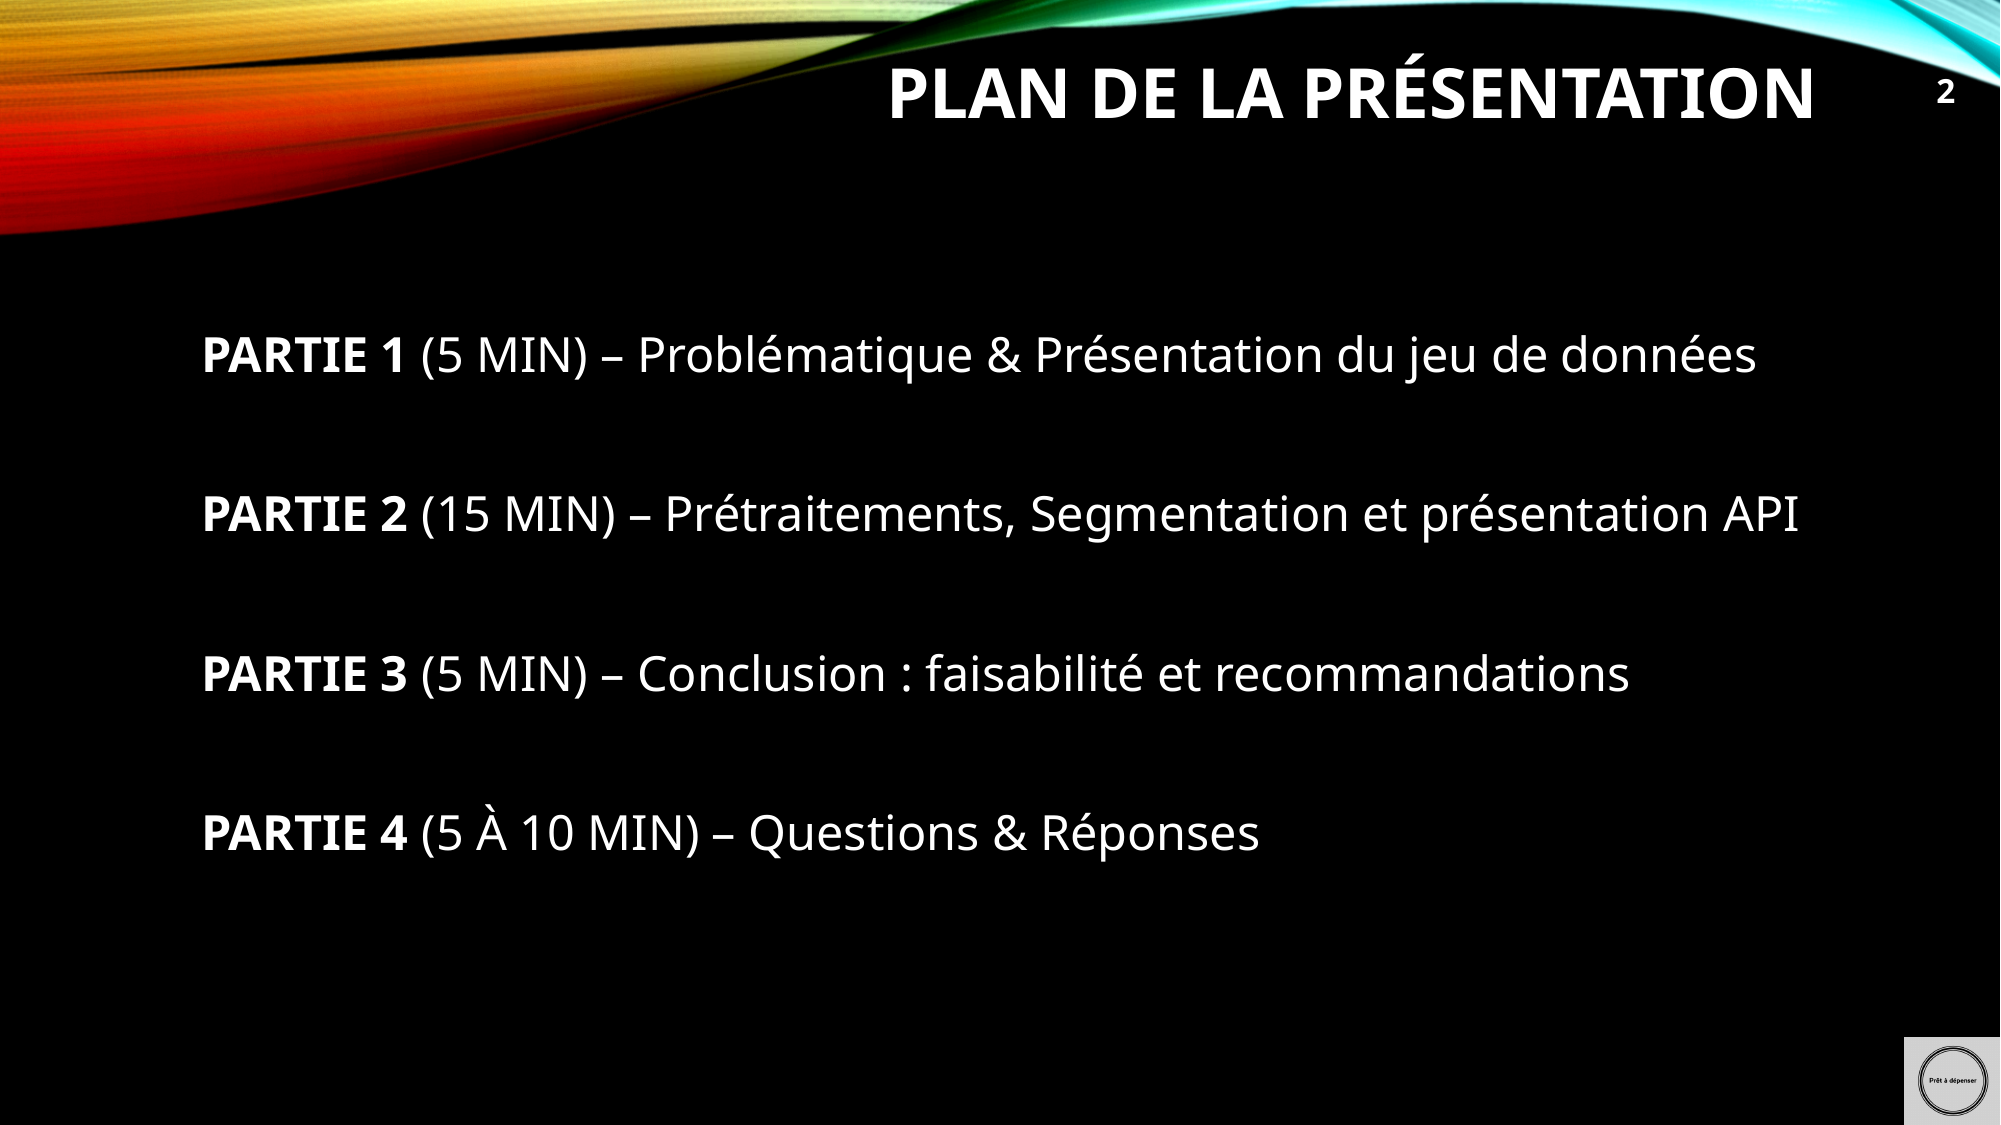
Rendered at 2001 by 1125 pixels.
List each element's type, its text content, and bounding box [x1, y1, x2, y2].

list Partie 1 (5 min) – Problématique & Présentation du jeu de données Partie 2 (15 min) – Prétraitements, Segmentation et présentation API Partie 3 (5 min) – Conclusion : faisabilité et recommandations Partie 4 (5 à 10 min) – Questions & Réponses [186, 317, 1865, 914]
slide_number 2 [1864, 63, 1971, 123]
title Plan de la Présentation [833, 13, 1833, 173]
picture [1904, 1037, 2000, 1125]
picture [0, 0, 2000, 237]
